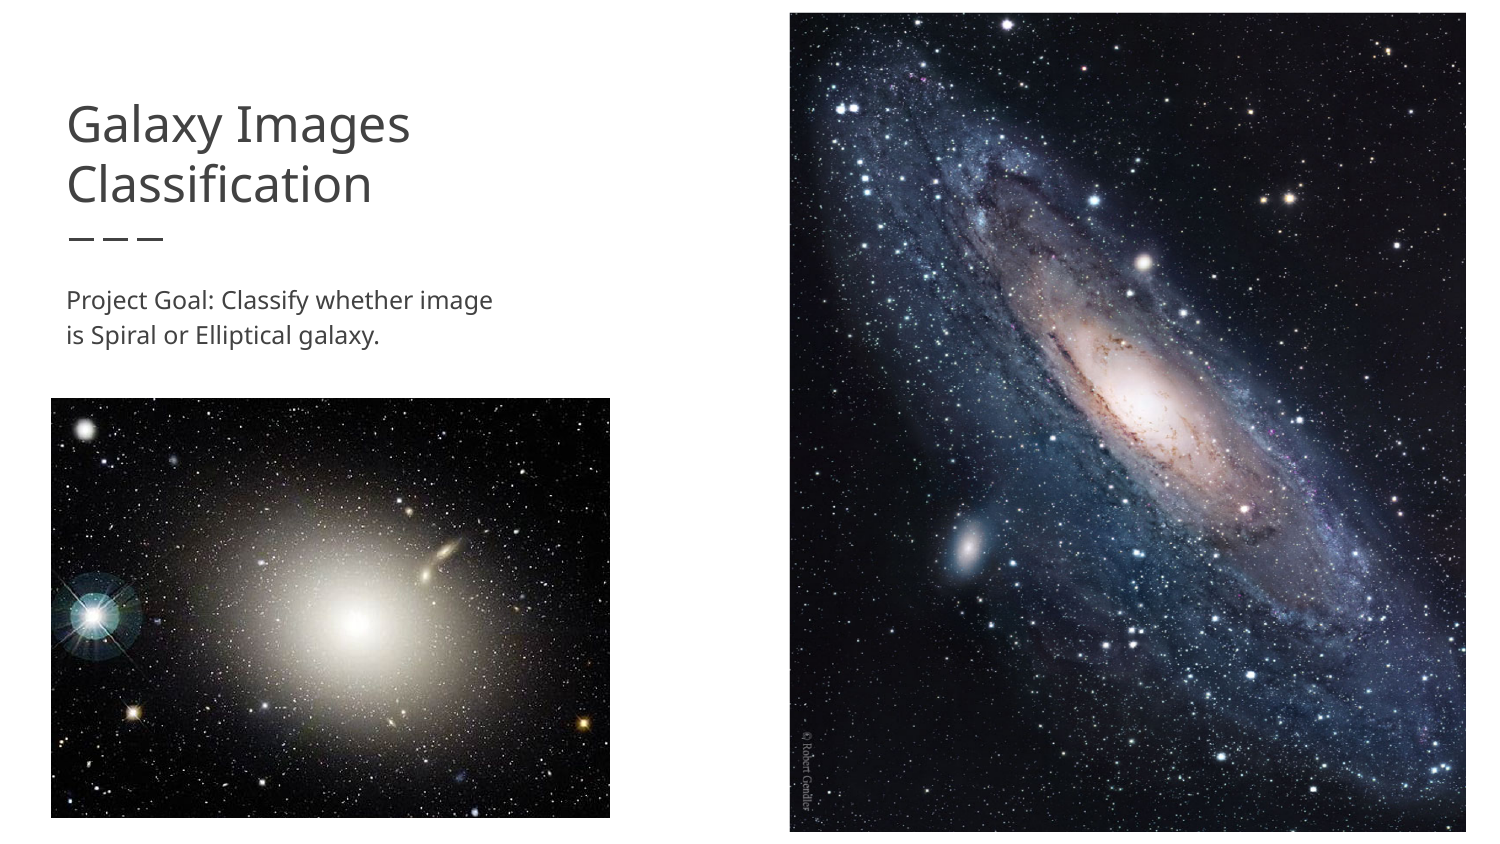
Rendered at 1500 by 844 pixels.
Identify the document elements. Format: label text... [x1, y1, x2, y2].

title Galaxy Images Classification [51, 103, 512, 228]
picture [717, 13, 1500, 831]
list Project Goal: Classify whether image is Spiral or Elliptical galaxy. [51, 265, 512, 397]
picture [50, 398, 610, 819]
